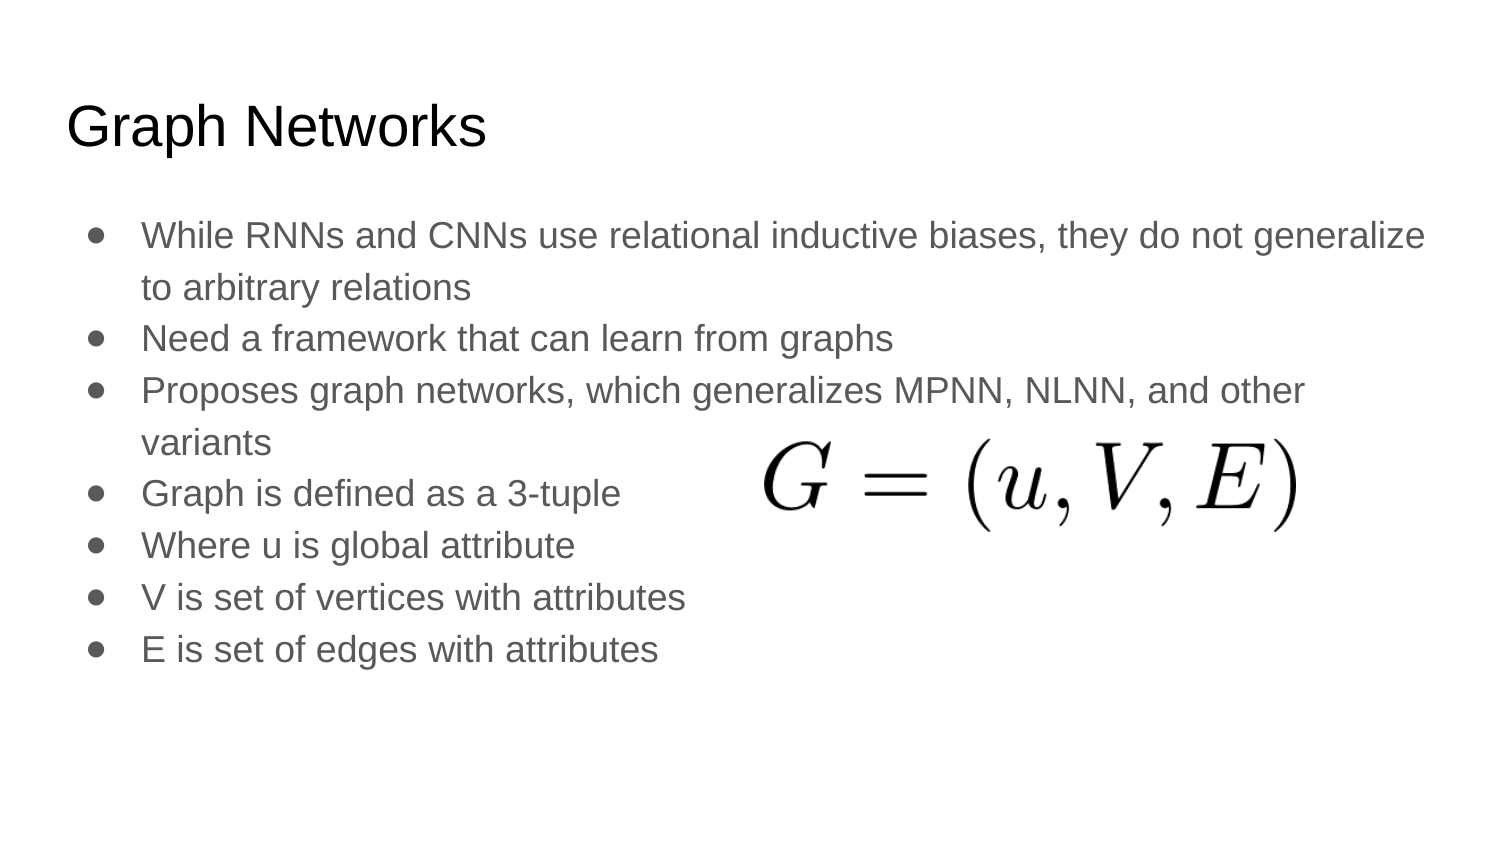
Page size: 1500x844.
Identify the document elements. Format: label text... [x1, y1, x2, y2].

picture [764, 437, 1296, 533]
title Graph Networks [51, 72, 1449, 167]
list While RNNs and CNNs use relational inductive biases, they do not generalize to arbitrary relations Need a framework that can learn from graphs Proposes graph networks, which generalizes MPNN, NLNN, and other variants Graph is defined as a 3-tuple Where u is global attribute V is set of vertices with attributes E is set of edges with attributes [51, 189, 1449, 750]
